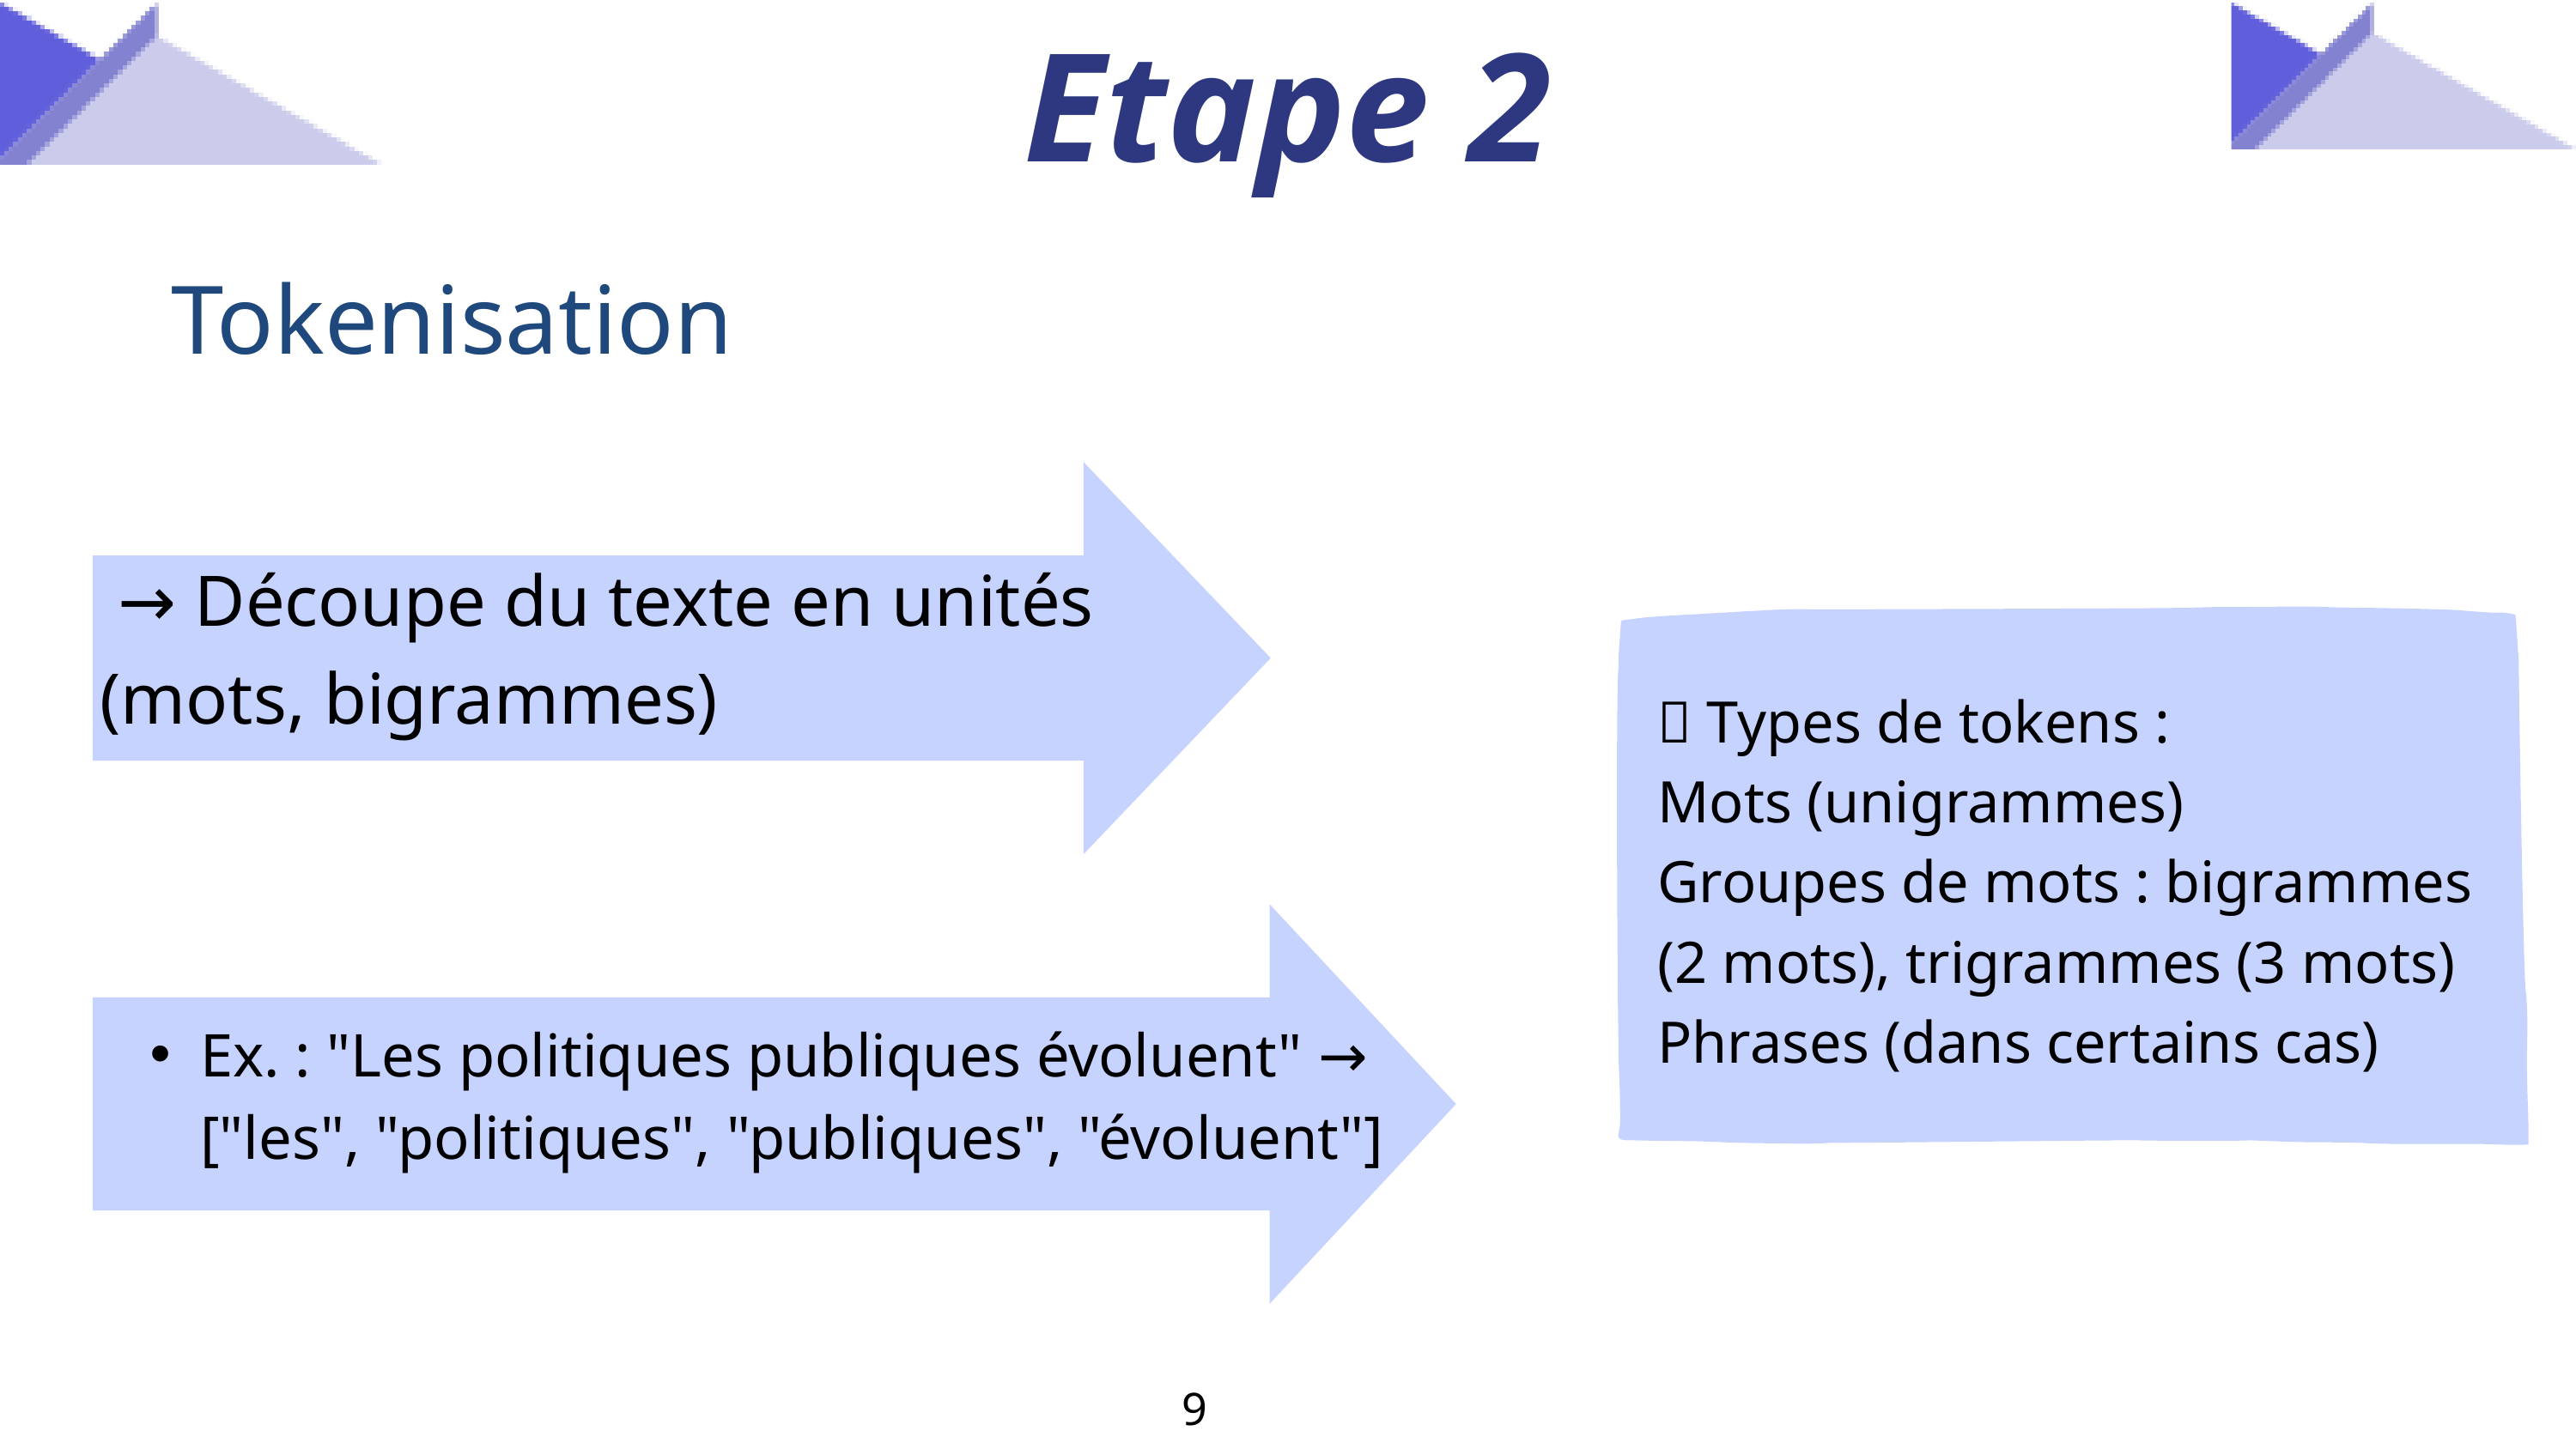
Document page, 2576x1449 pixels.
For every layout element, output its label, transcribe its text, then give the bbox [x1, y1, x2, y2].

text_box [2231, 3, 2576, 149]
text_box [92, 461, 1272, 855]
text_box Etape 2 [569, 0, 2007, 192]
text_box [0, 3, 382, 166]
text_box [92, 904, 1456, 1304]
text_box 9 [1182, 1372, 1205, 1434]
text_box Tokenisation [0, 250, 982, 373]
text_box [1617, 605, 2529, 1146]
